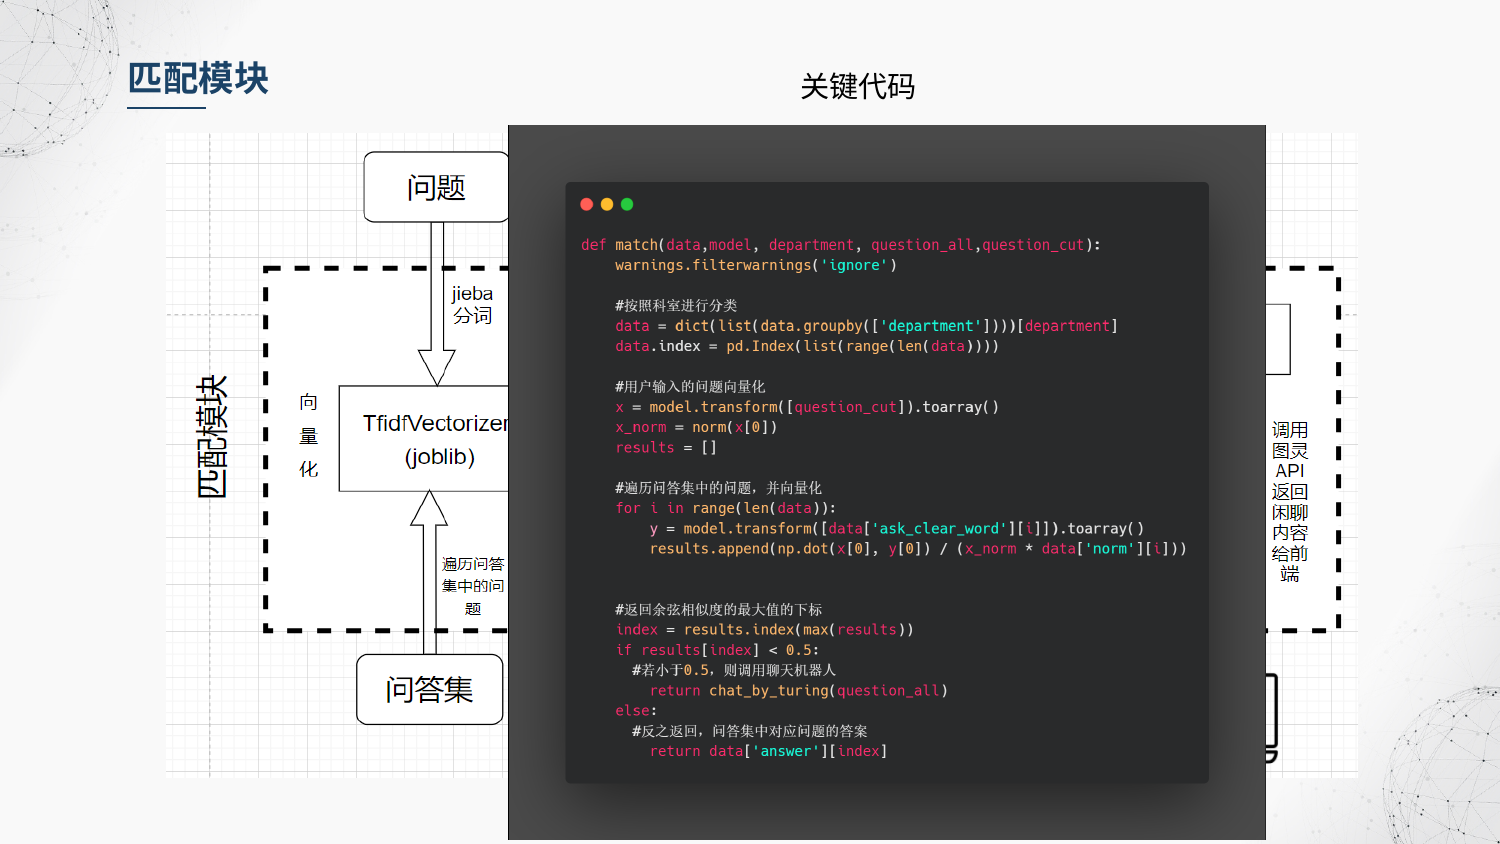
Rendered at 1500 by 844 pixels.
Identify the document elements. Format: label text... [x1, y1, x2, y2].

picture [0, 0, 1500, 844]
text_box 关键代码 [785, 61, 1026, 111]
text_box 匹配模块 [116, 50, 488, 105]
